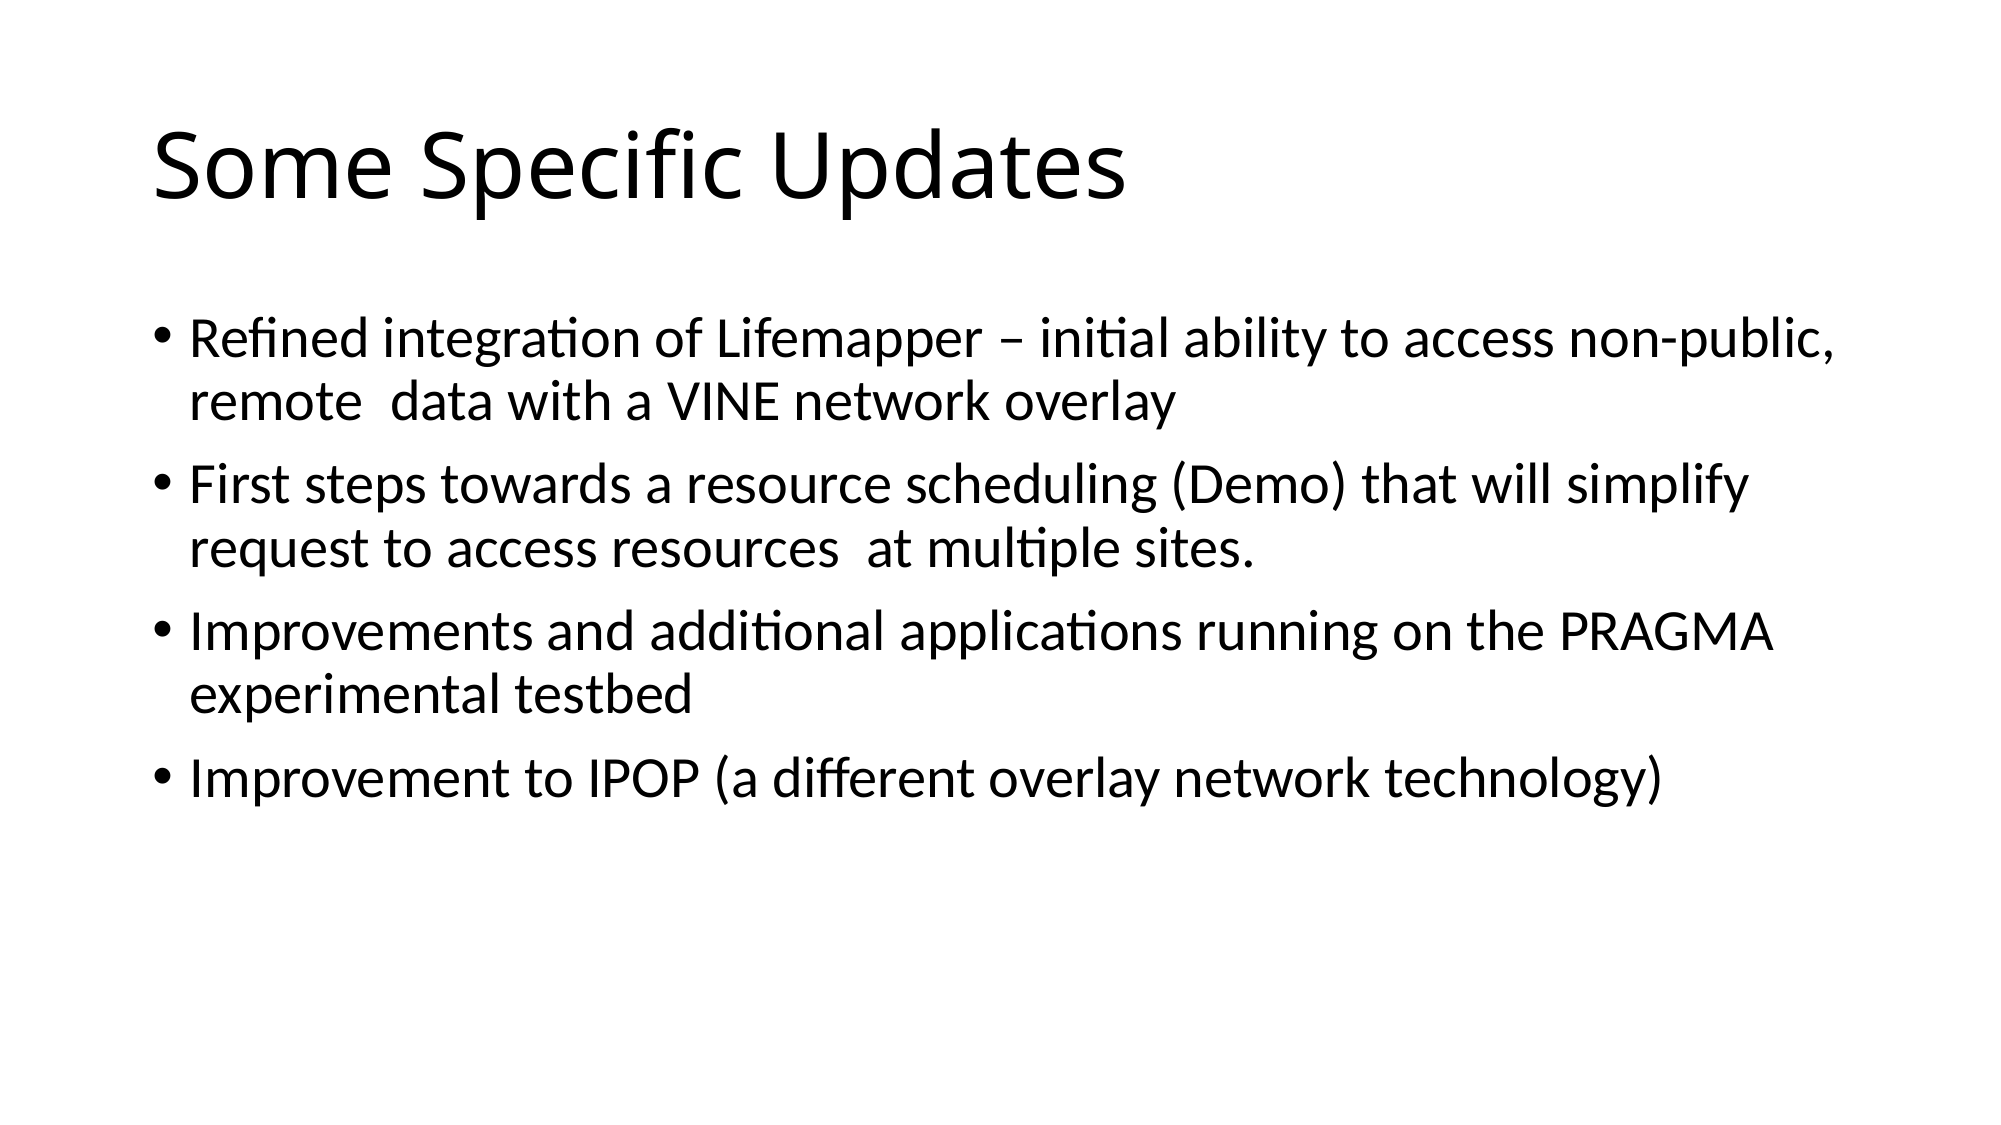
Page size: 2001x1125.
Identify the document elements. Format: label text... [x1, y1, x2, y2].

list Refined integration of Lifemapper – initial ability to access non-public, remote data with a VINE network overlay First steps towards a resource scheduling (Demo) that will simplify request to access resources at multiple sites. Improvements and additional applications running on the PRAGMA experimental testbed Improvement to IPOP (a different overlay network technology) [137, 299, 1863, 1014]
title Some Specific Updates [137, 59, 1863, 278]
